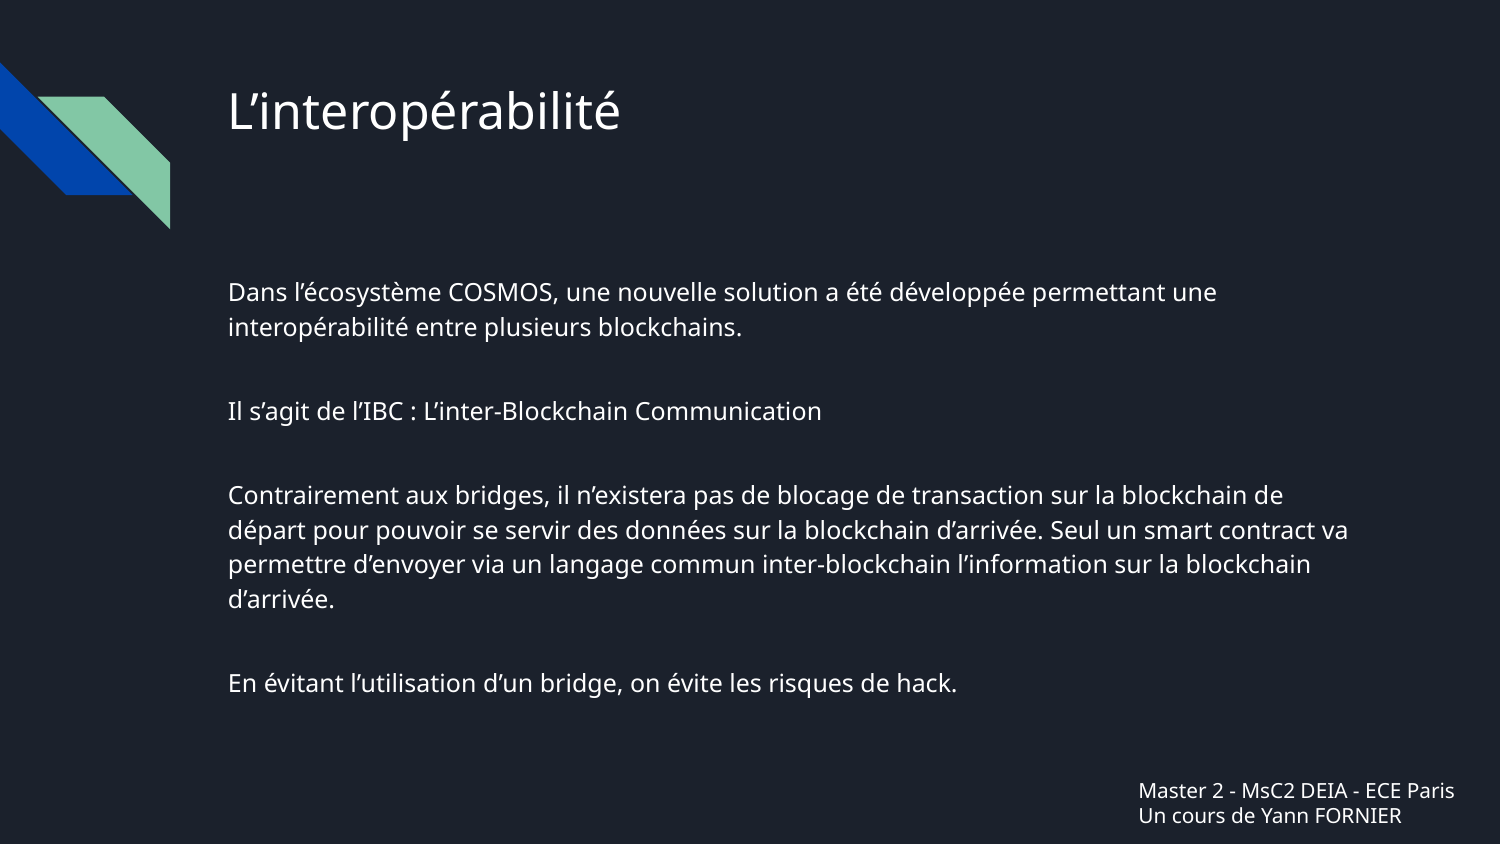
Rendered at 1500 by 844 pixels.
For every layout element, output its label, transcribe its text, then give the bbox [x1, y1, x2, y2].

title L’interopérabilité [212, 64, 1368, 215]
list Dans l’écosystème COSMOS, une nouvelle solution a été développée permettant une interopérabilité entre plusieurs blockchains. Il s’agit de l’IBC : L’inter-Blockchain Communication Contrairement aux bridges, il n’existera pas de blocage de transaction sur la blockchain de départ pour pouvoir se servir des données sur la blockchain d’arrivée. Seul un smart contract va permettre d’envoyer via un langage commun inter-blockchain l’information sur la blockchain d’arrivée. En évitant l’utilisation d’un bridge, on évite les risques de hack. [212, 257, 1368, 735]
text_box Master 2 - MsC2 DEIA - ECE Paris Un cours de Yann FORNIER [1123, 762, 1500, 843]
